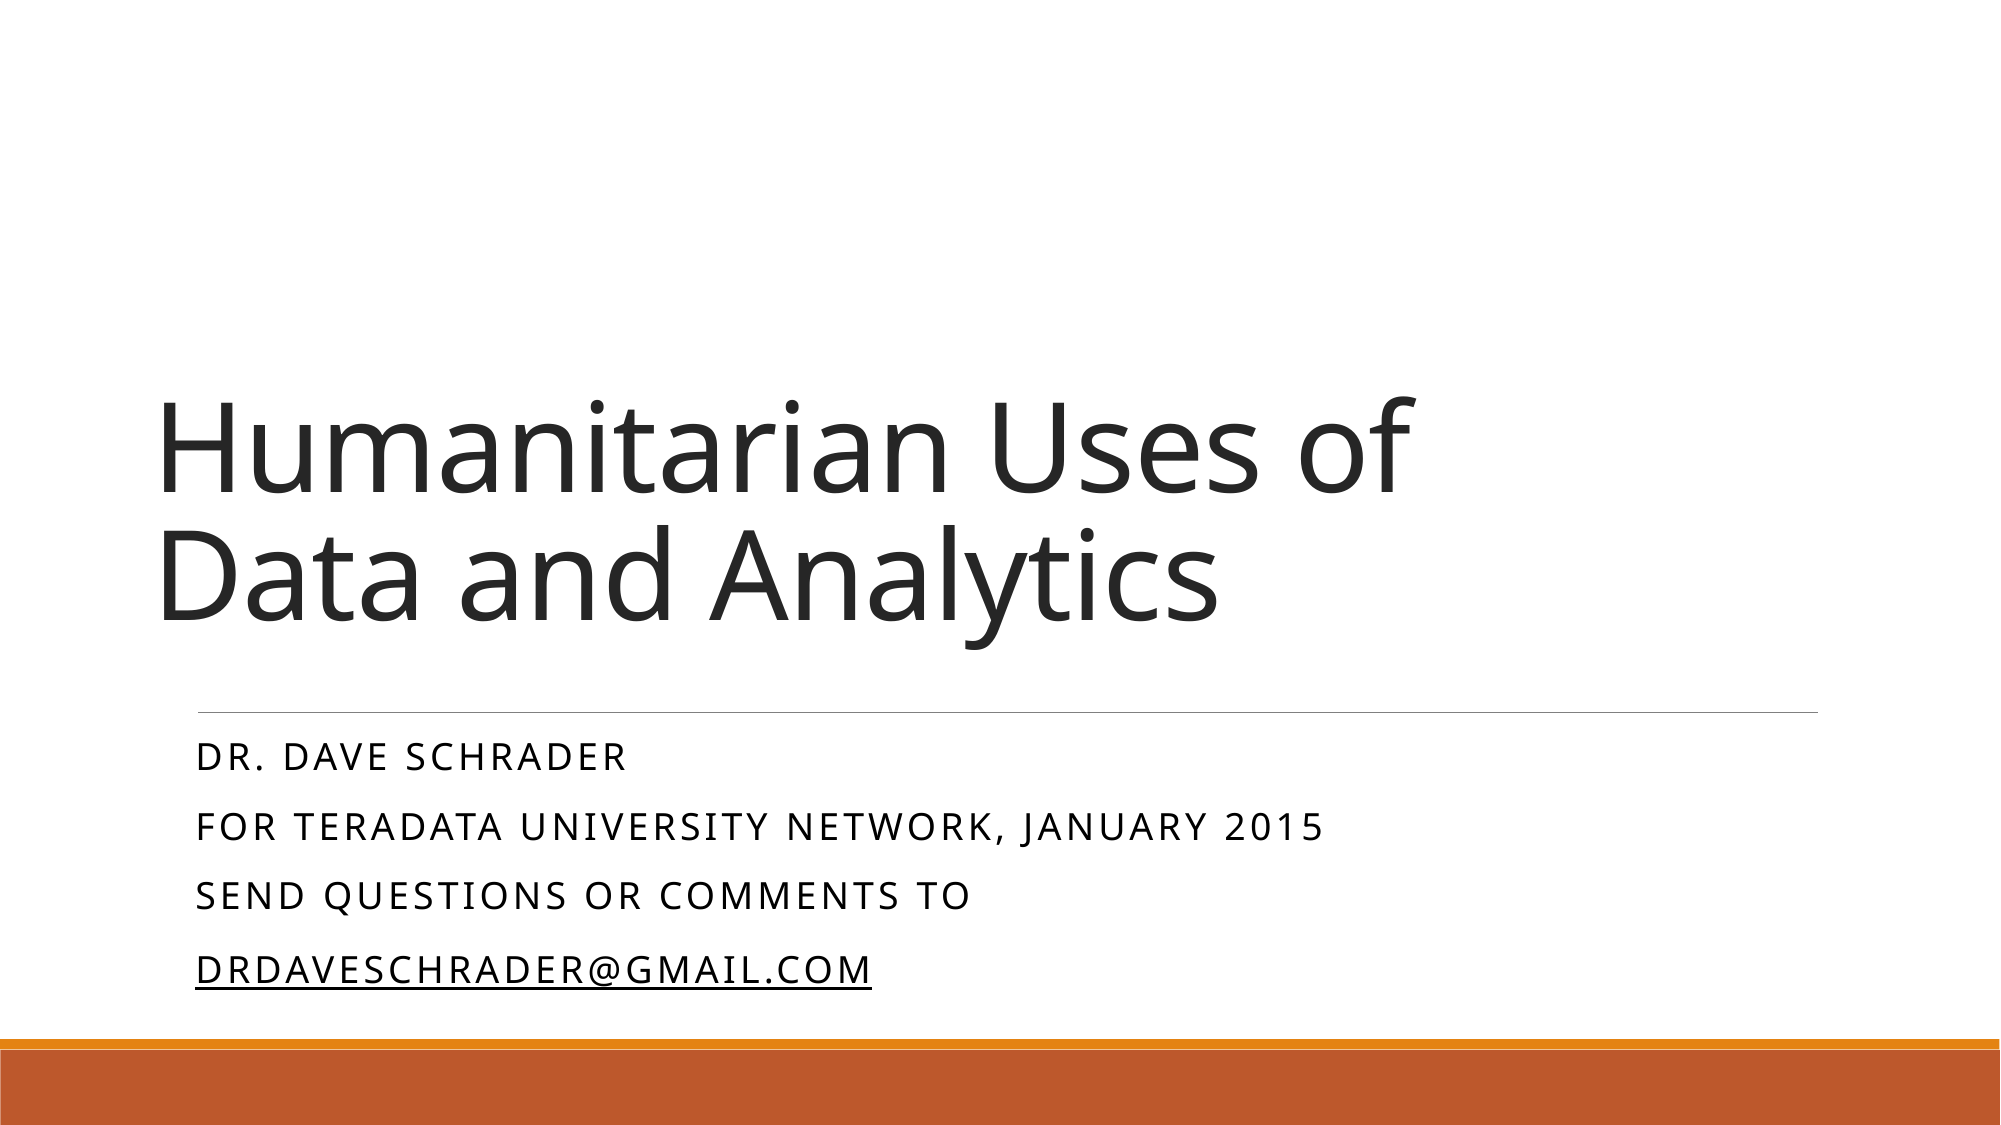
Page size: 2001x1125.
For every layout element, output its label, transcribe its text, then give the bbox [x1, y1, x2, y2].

title Humanitarian Uses of Data and Analytics [137, 68, 1788, 654]
subtitle Dr. Dave Schrader For Teradata University Network, January 2015 Send Questions or Comments to drdaveschrader@gmail.com [180, 730, 1831, 919]
